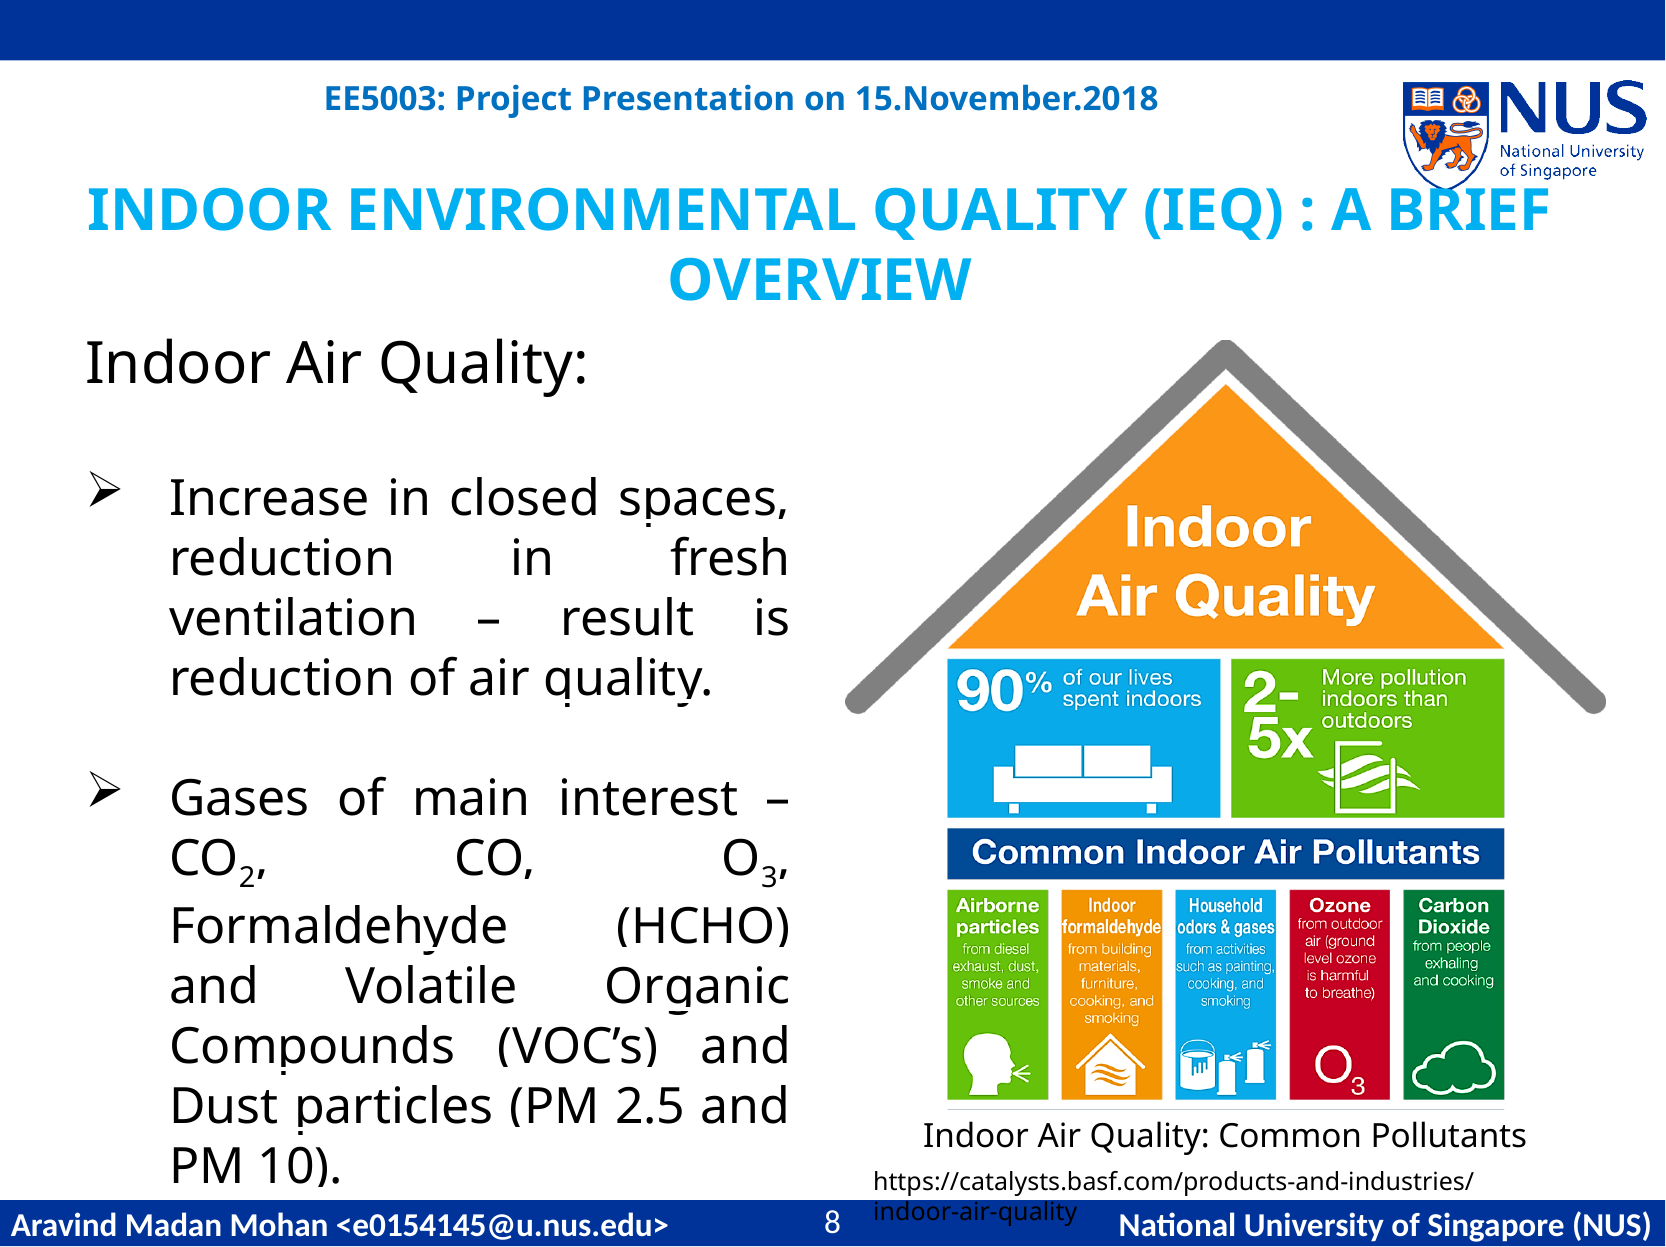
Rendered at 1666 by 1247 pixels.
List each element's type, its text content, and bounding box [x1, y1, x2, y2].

text_box Indoor Air Quality: Common Pollutants [907, 1119, 1543, 1162]
picture [844, 340, 1606, 1110]
text_box Indoor Air Quality: Increase in closed spaces, reduction in fresh ventilation – result is reduction of air quality. Gases of main interest – CO2, CO, O3, Formaldehyde (HCHO) and Volatile Organic Compounds (VOC’s) and Dust particles (PM 2.5 and PM 10). [68, 316, 808, 1061]
text_box 8 [727, 1202, 938, 1238]
text_box https://catalysts.basf.com/products-and-industries/indoor-air-quality [858, 1157, 1571, 1233]
text_box Indoor Environmental Quality (IEQ) : A Brief Overview [66, 191, 1573, 293]
footer [769, 1238, 896, 1247]
picture [1393, 70, 1658, 200]
